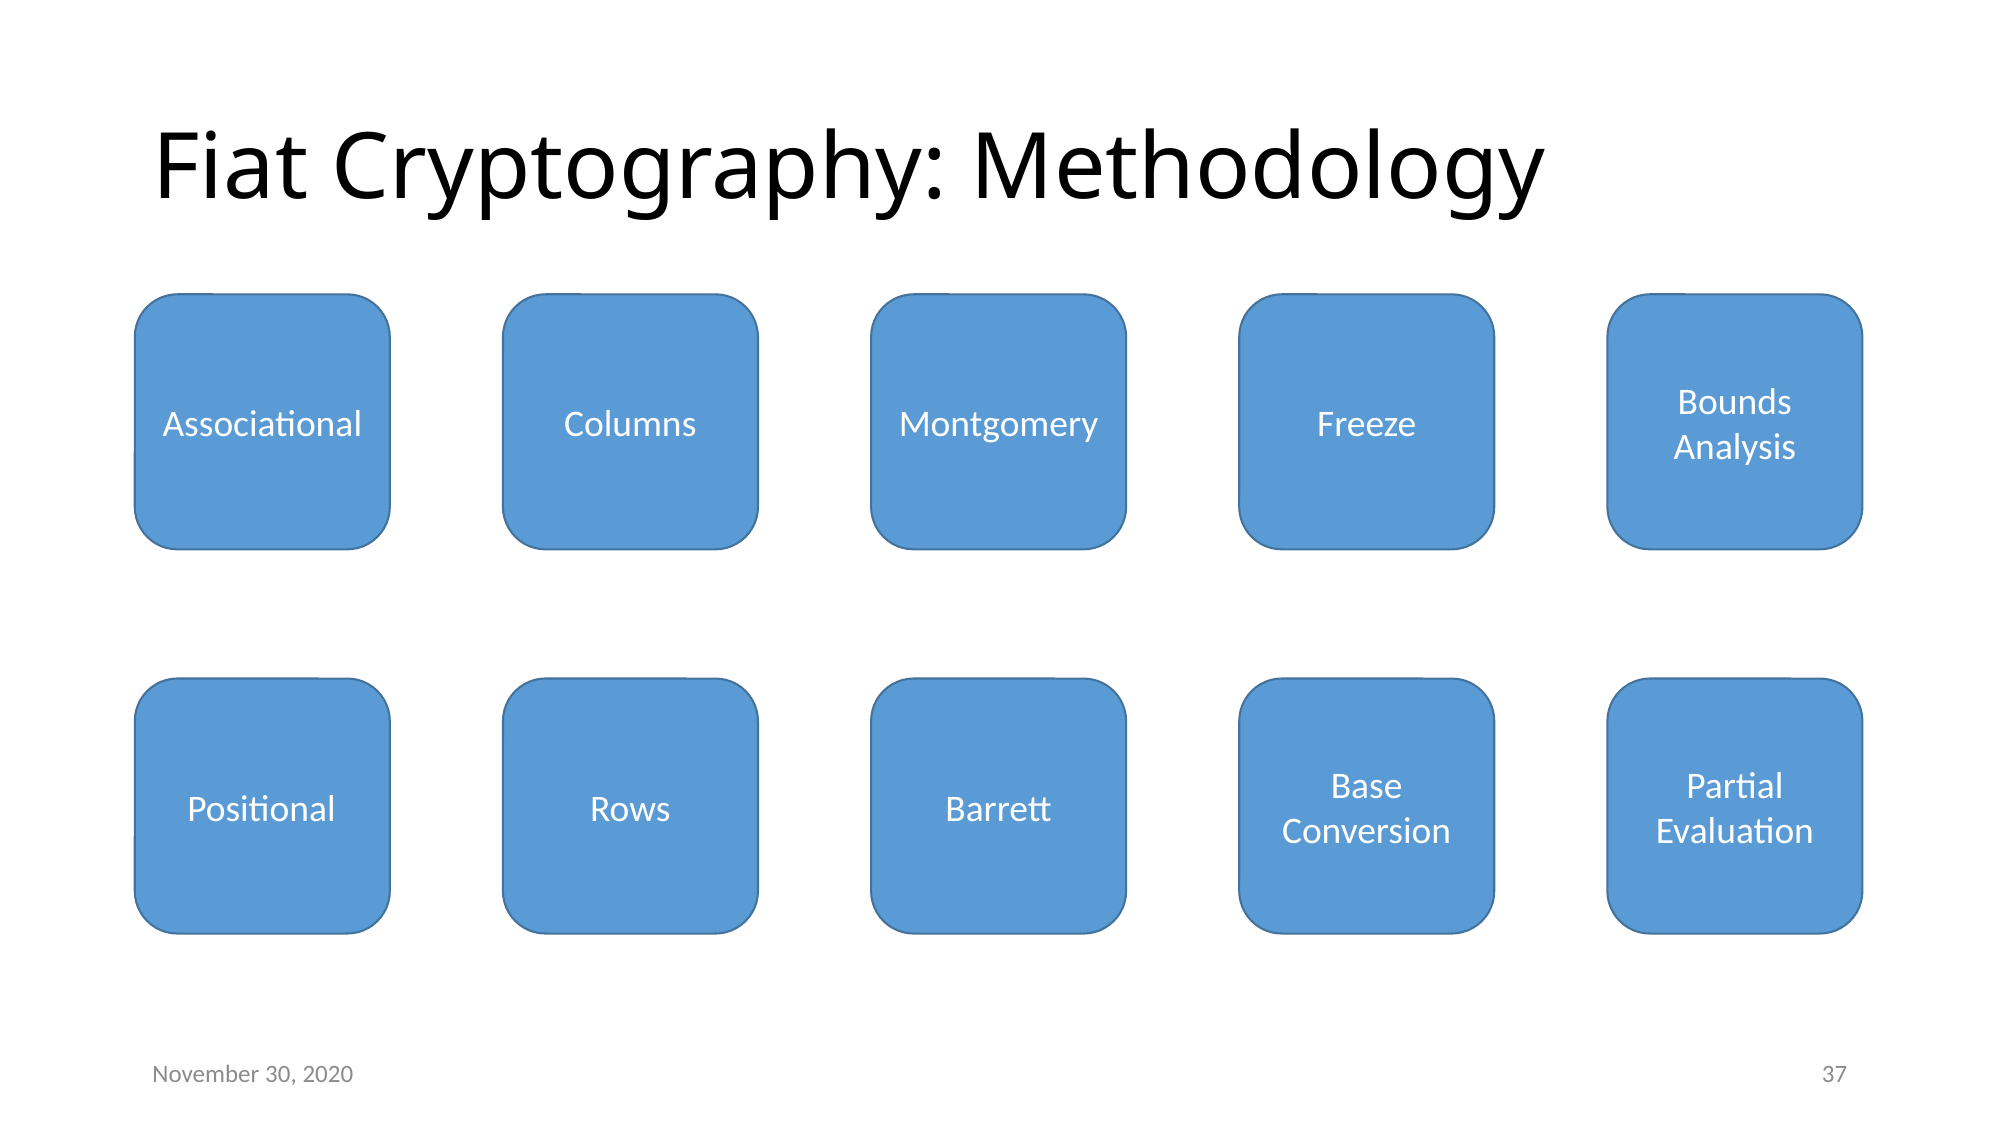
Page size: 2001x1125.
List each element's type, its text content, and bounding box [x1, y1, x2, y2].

text_box Associational [133, 293, 391, 551]
text_box Bounds Analysis [1606, 293, 1864, 551]
text_box Barrett [870, 677, 1128, 935]
text_box Base Conversion [1238, 677, 1496, 935]
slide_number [137, 1042, 588, 1103]
text_box Partial Evaluation [1606, 677, 1864, 935]
text_box Positional [133, 677, 391, 935]
title Fiat Cryptography: Methodology [137, 59, 1863, 278]
text_box Montgomery [870, 293, 1128, 551]
slide_number 37 [1412, 1042, 1863, 1103]
text_box Columns [501, 293, 760, 551]
text_box Freeze [1238, 293, 1496, 551]
text_box Rows [501, 677, 760, 935]
